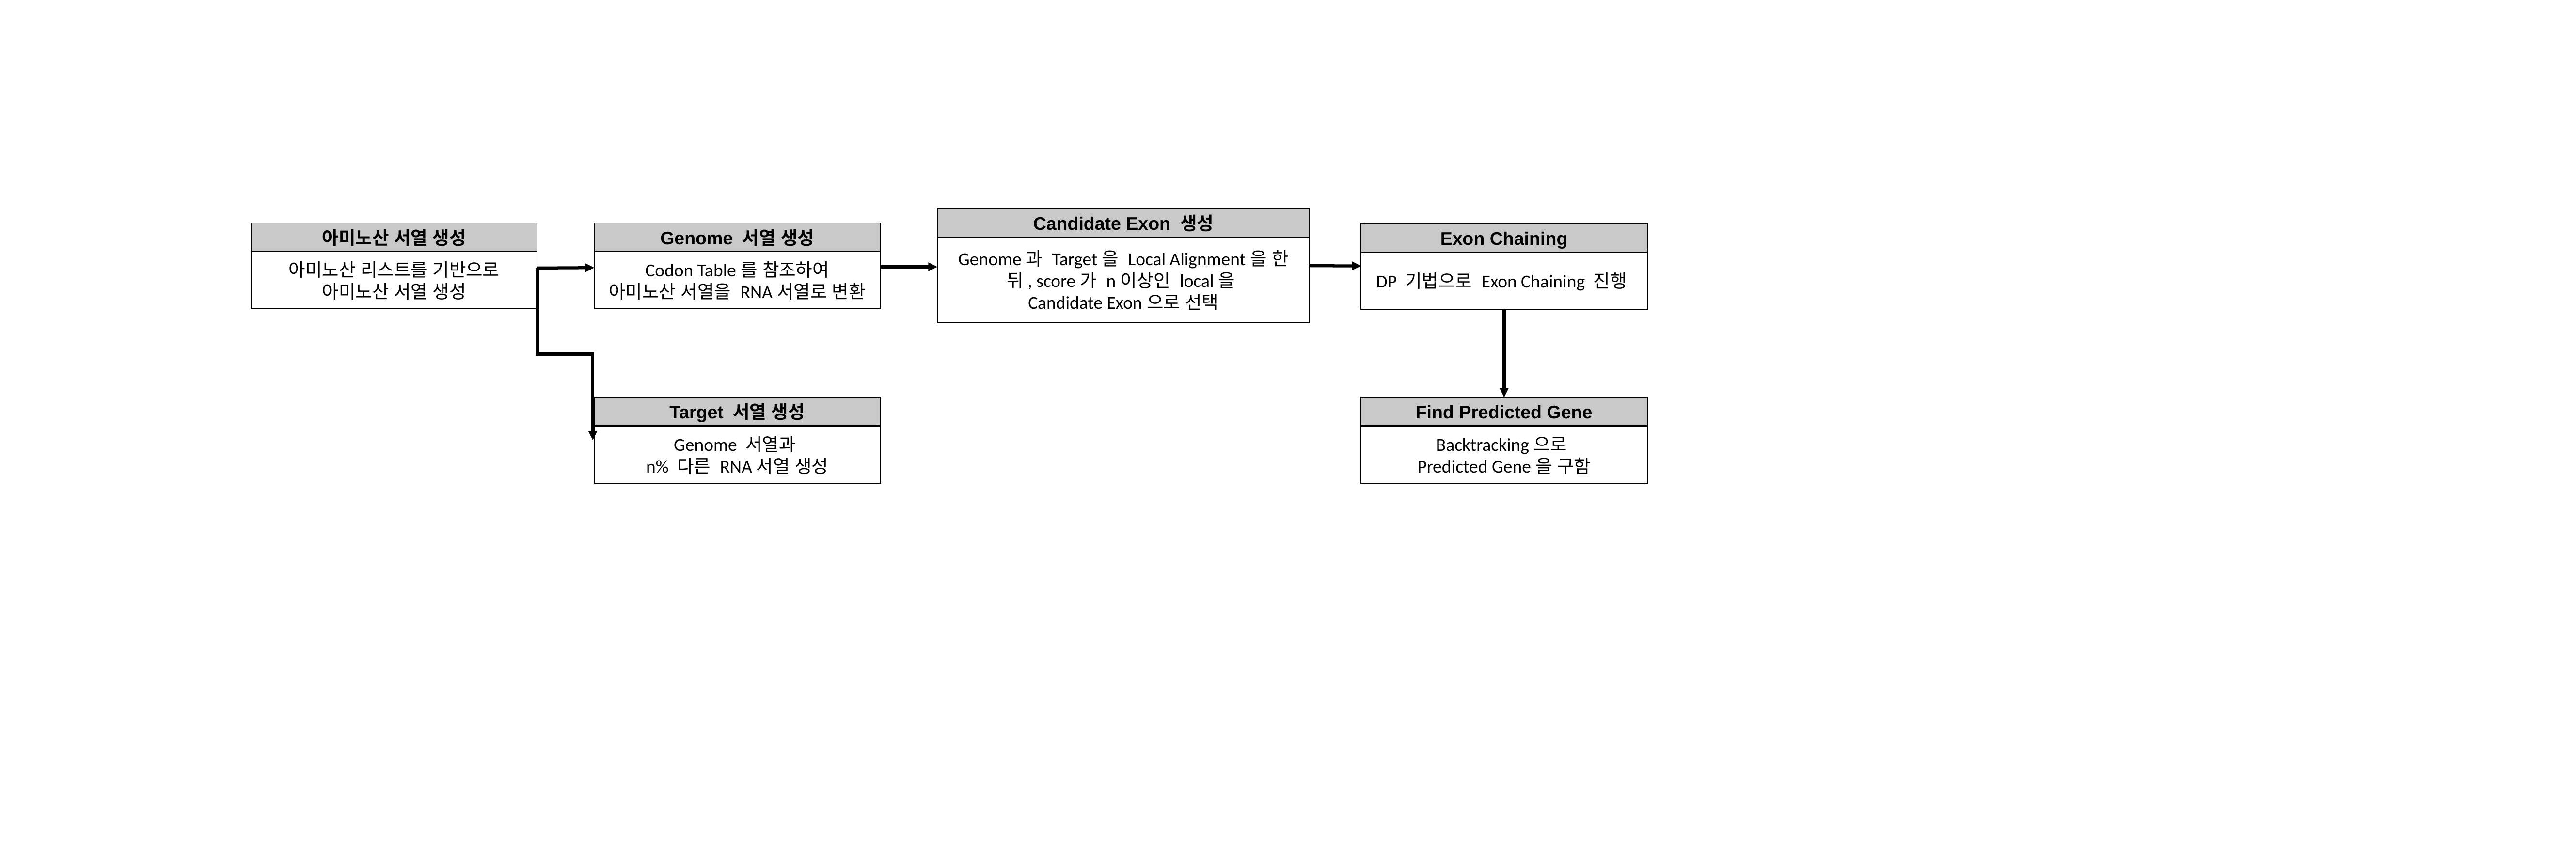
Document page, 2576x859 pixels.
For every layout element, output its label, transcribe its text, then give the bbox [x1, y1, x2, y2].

text_box Genome 서열 생성 [594, 223, 881, 251]
text_box Target 서열 생성 [594, 397, 881, 425]
text_box 아미노산 리스트를 기반으로 아미노산 서열 생성 [251, 251, 537, 309]
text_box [537, 268, 593, 441]
text_box DP 기법으로 Exon Chaining 진행 [1360, 252, 1648, 310]
text_box Codon Table를 참조하여 아미노산 서열을 RNA서열로 변환 [594, 251, 881, 309]
text_box Genome과 Target을 Local Alignment을 한 뒤, score가 n이상인 local을 Candidate Exon으로 선택 [937, 237, 1310, 323]
text_box Backtracking으로 Predicted Gene을 구함 [1360, 425, 1648, 484]
text_box Find Predicted Gene [1360, 397, 1648, 425]
text_box Exon Chaining [1360, 223, 1648, 252]
text_box Candidate Exon 생성 [937, 208, 1310, 237]
text_box Genome 서열과 n% 다른 RNA서열 생성 [594, 425, 881, 484]
text_box 아미노산 서열 생성 [251, 223, 537, 251]
